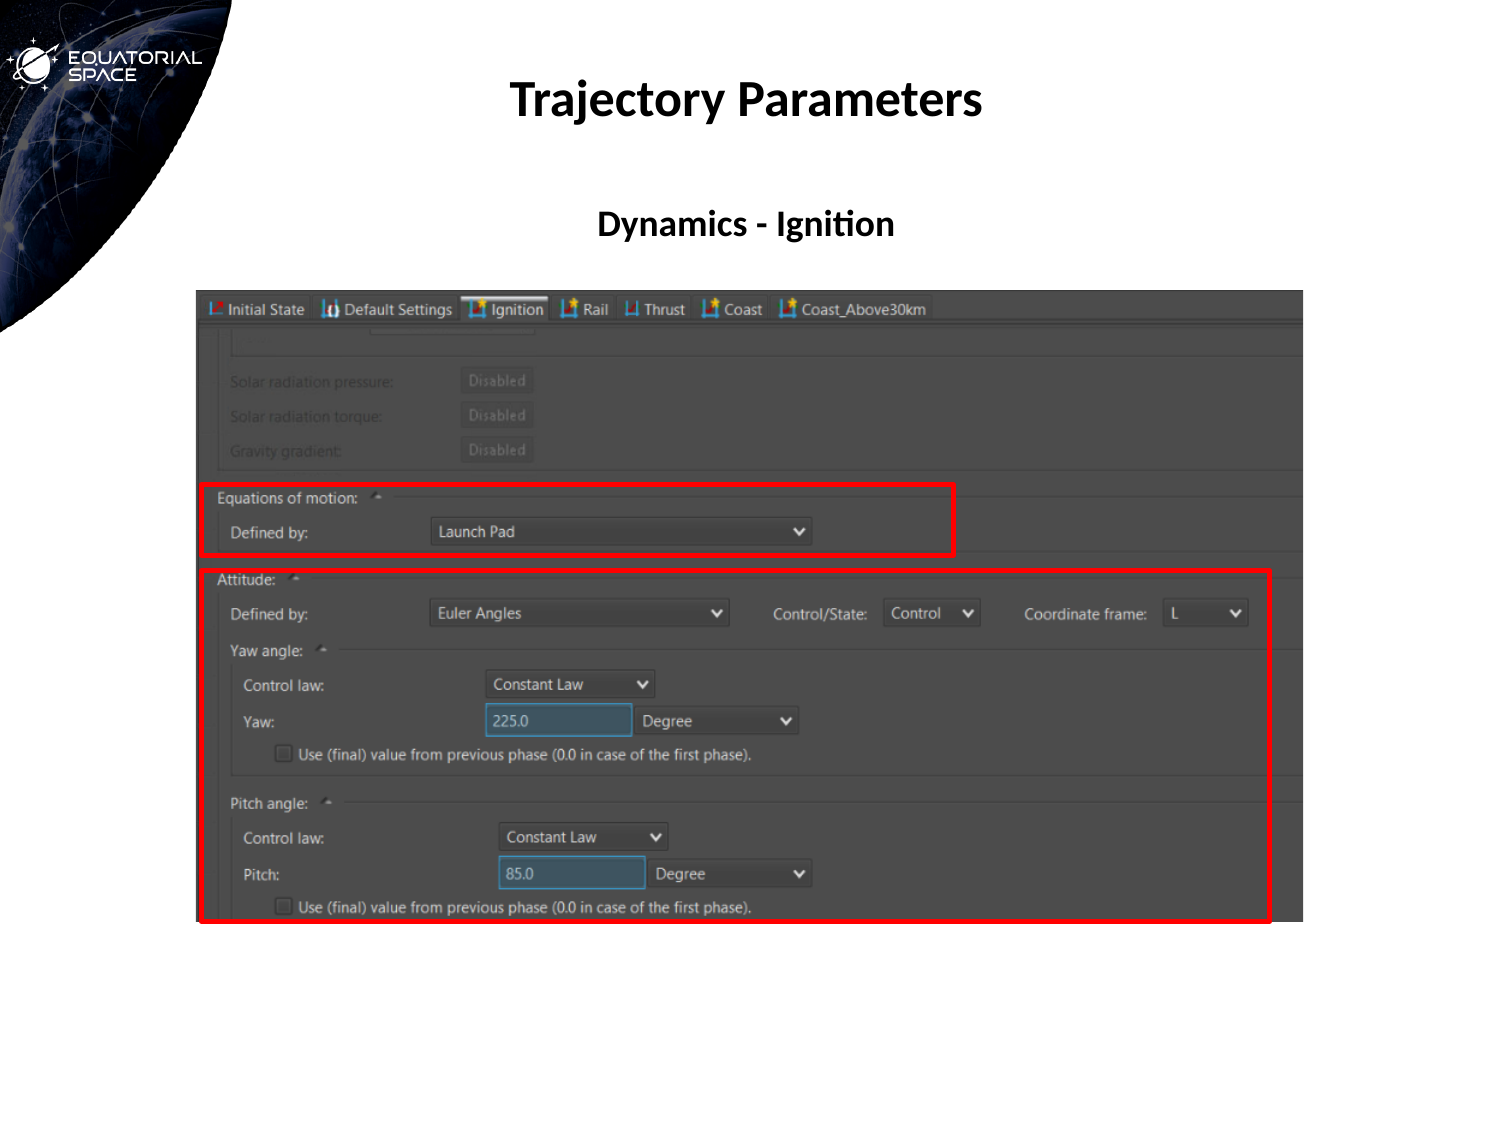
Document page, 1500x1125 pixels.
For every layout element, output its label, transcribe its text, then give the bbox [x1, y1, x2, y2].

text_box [0, 0, 232, 333]
text_box Trajectory Parameters [454, 57, 1039, 135]
picture [195, 290, 1304, 922]
text_box Dynamics - Ignition [280, 192, 1213, 252]
